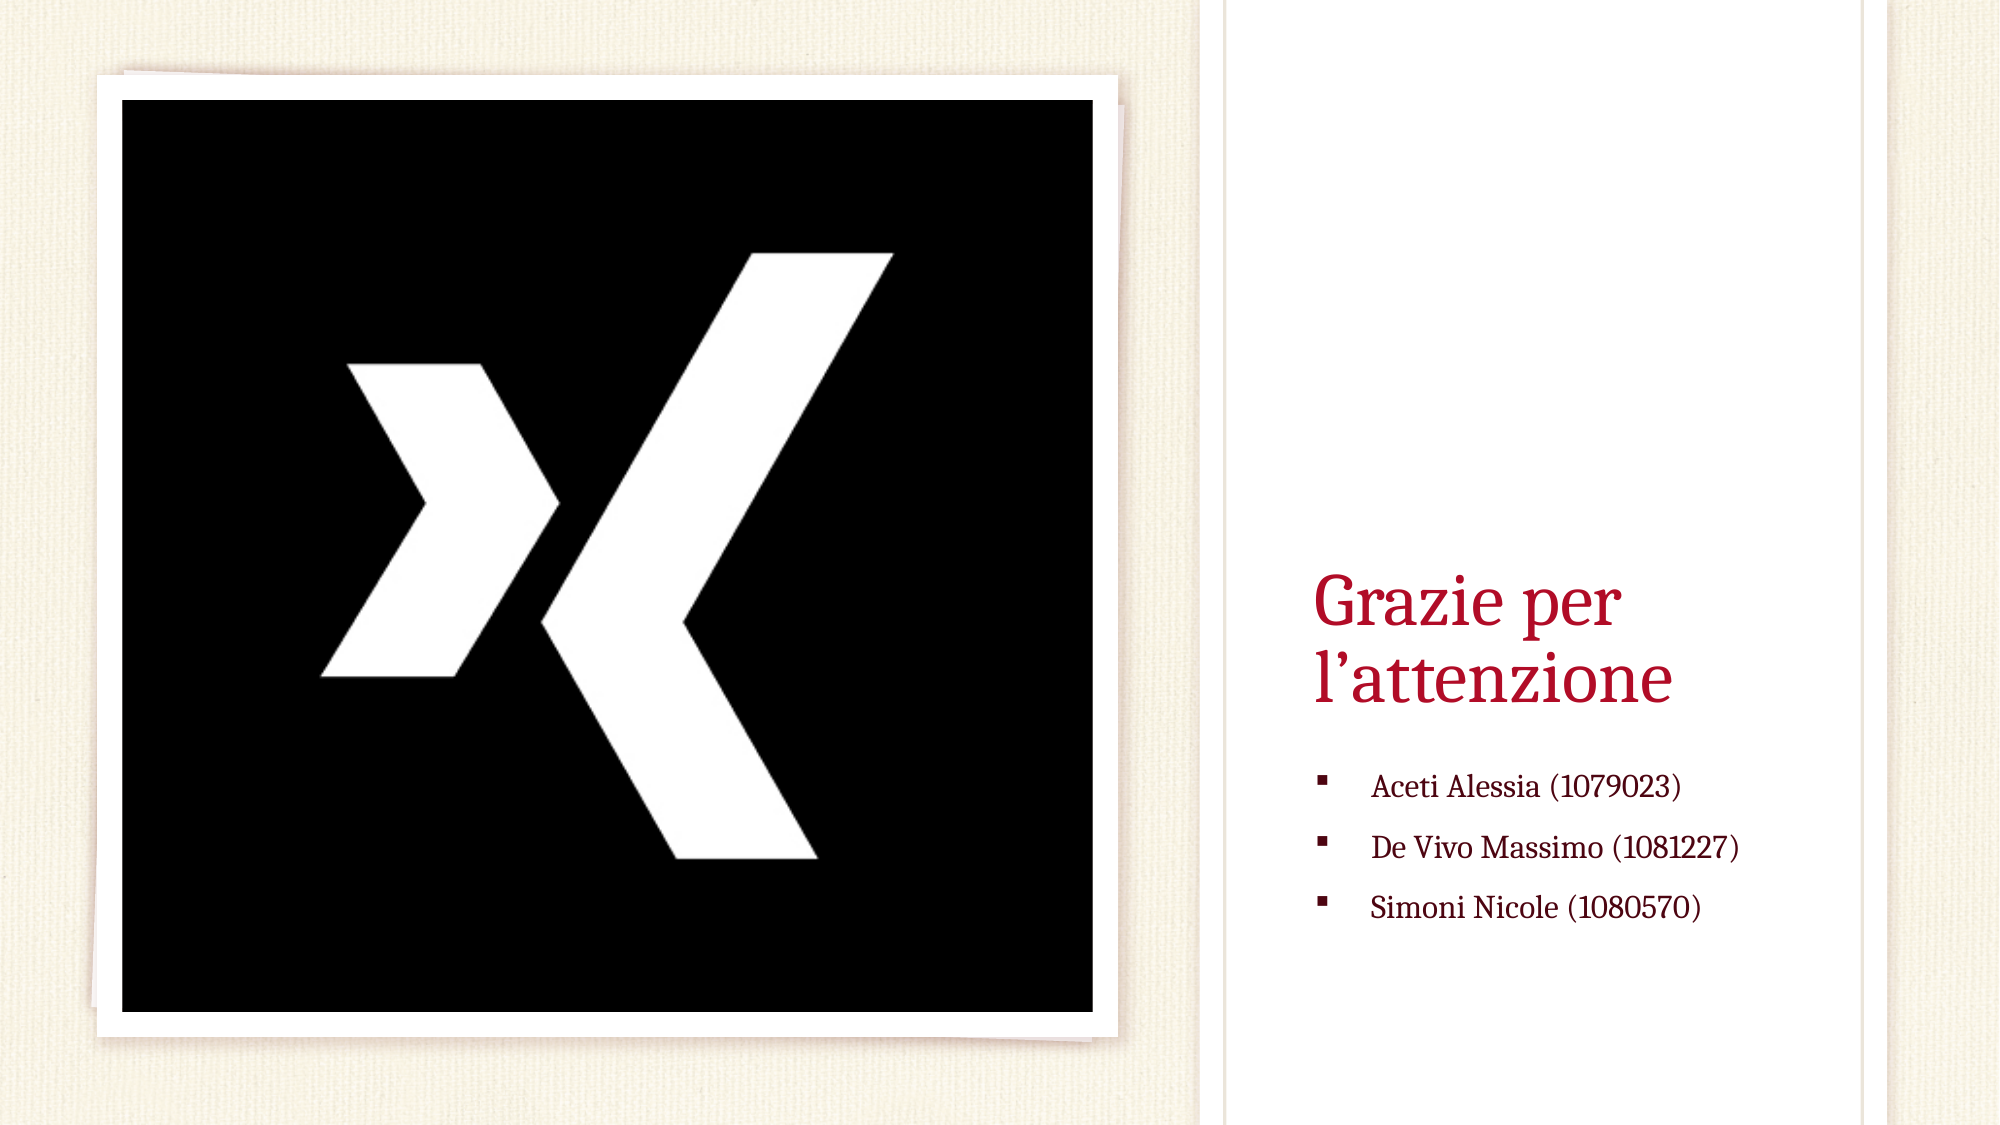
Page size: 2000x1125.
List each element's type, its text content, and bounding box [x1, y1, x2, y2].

picture [1888, 0, 2000, 1125]
picture [0, 0, 1199, 1125]
list Aceti Alessia (1079023) De Vivo Massimo (1081227) Simoni Nicole (1080570) [1299, 760, 1813, 950]
title Grazie per l’attenzione [1299, 269, 1813, 725]
